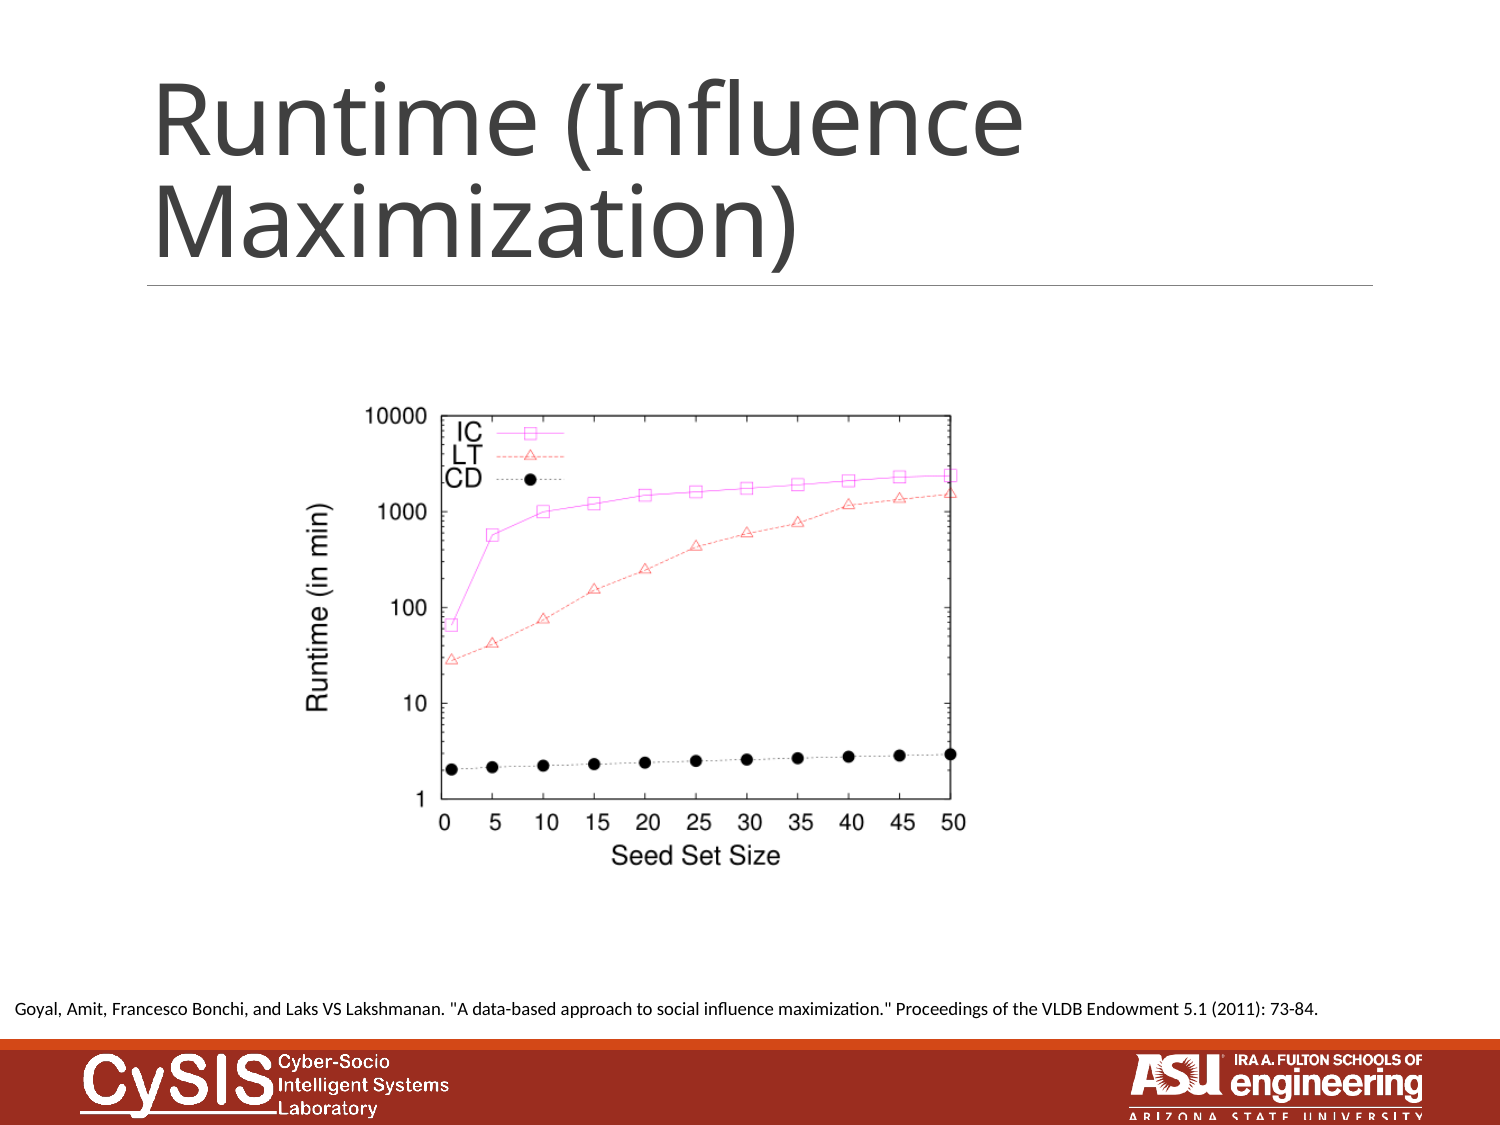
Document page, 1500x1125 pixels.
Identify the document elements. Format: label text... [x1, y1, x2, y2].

text_box Goyal, Amit, Francesco Bonchi, and Laks VS Lakshmanan. "A data-based approach to social influence maximization." Proceedings of the VLDB Endowment 5.1 (2011): 73-84. [0, 989, 1500, 1027]
picture [274, 381, 1037, 885]
picture [60, 1027, 464, 1125]
title Runtime (Influence Maximization) [135, 47, 1373, 285]
